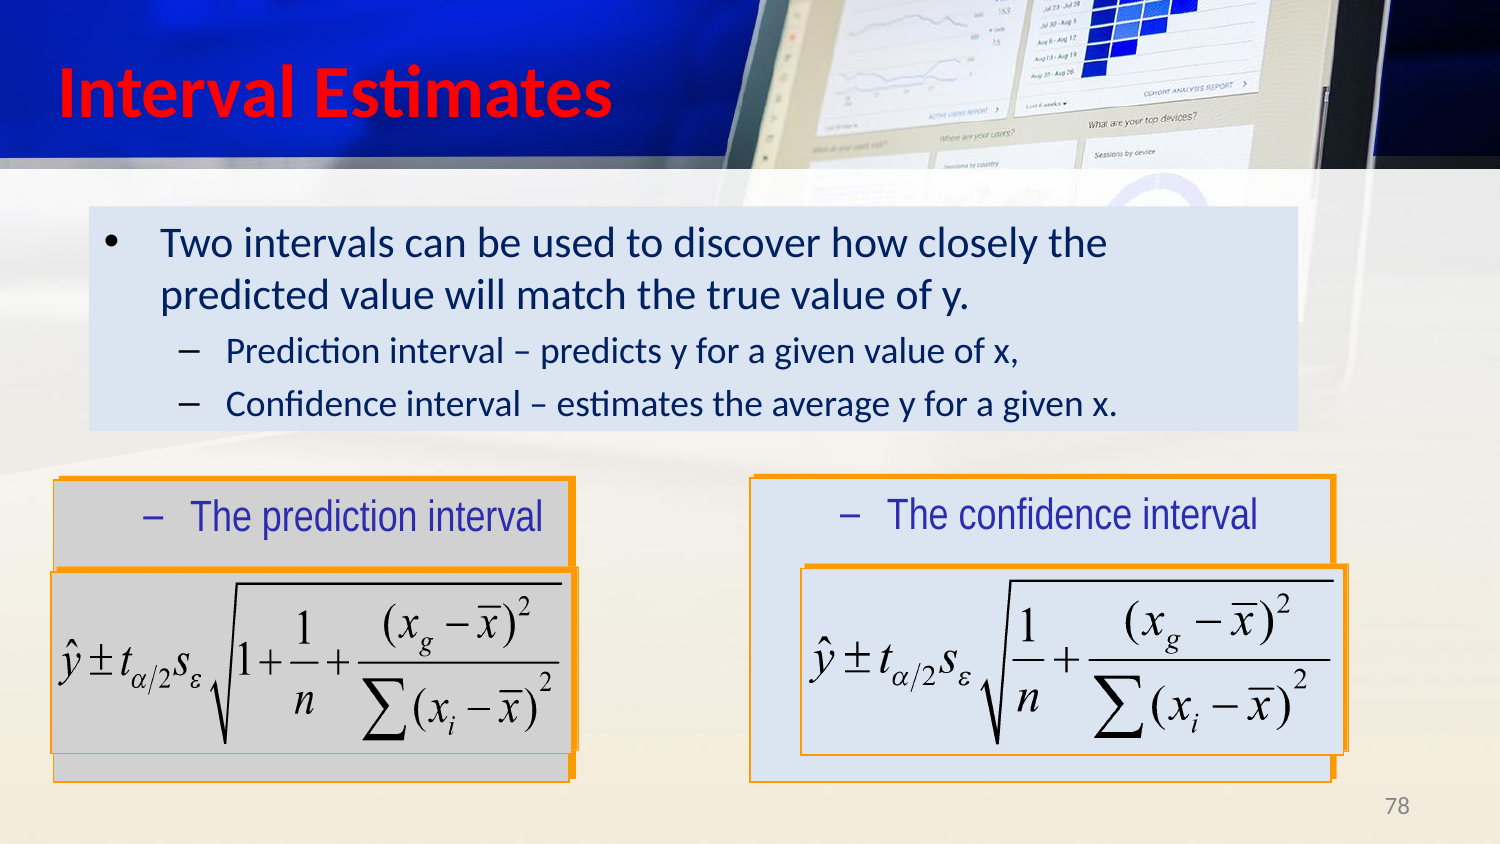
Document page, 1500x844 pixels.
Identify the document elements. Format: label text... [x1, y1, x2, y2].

list Two intervals can be used to discover how closely the predicted value will match the true value of y. Prediction interval – predicts y for a given value of x, Confidence interval – estimates the average y for a given x. [88, 206, 1299, 432]
picture [0, 0, 1500, 844]
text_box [51, 479, 572, 783]
title Interval Estimates [42, 16, 1100, 158]
slide_number ‹#› [1074, 782, 1425, 827]
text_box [749, 477, 1343, 783]
